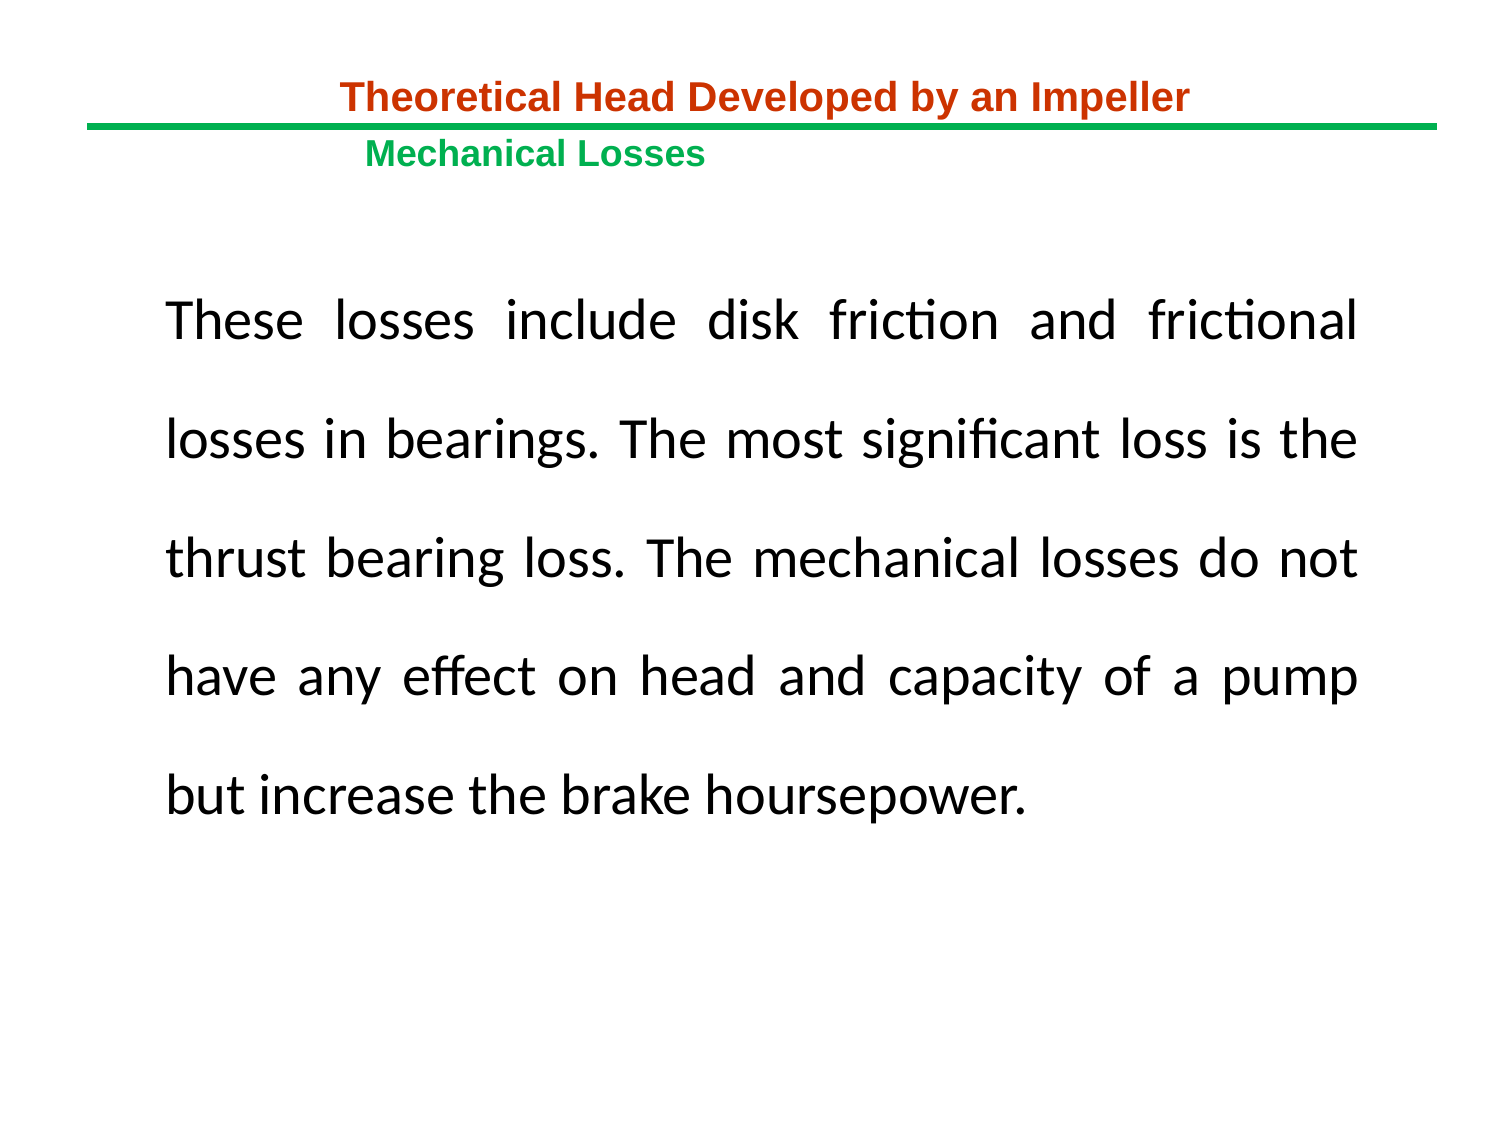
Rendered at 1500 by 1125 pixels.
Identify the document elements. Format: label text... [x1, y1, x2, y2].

subtitle These losses include disk friction and frictional losses in bearings. The most significant loss is the thrust bearing loss. The mechanical losses do not have any effect on head and capacity of a pump but increase the brake hoursepower. [150, 224, 1375, 1000]
text_box Mechanical Losses [350, 128, 1213, 182]
text_box Theoretical Head Developed by an Impeller [324, 62, 1238, 126]
